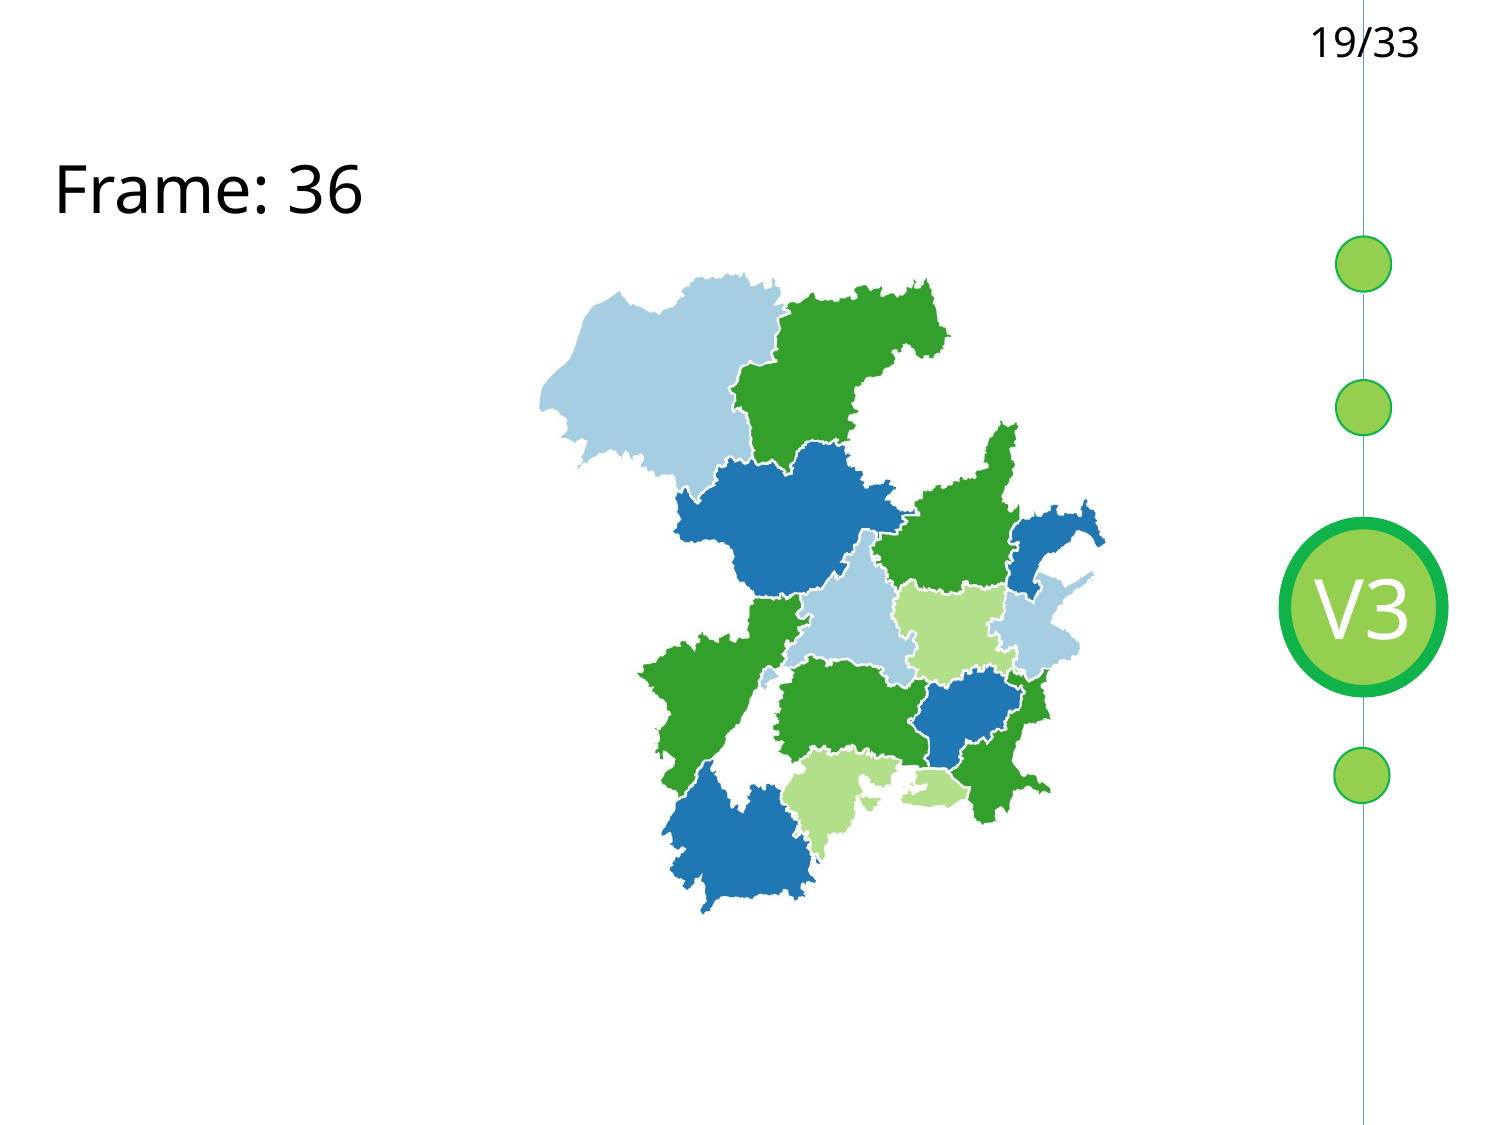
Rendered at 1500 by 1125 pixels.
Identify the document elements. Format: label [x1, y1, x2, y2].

text_box [800, 503, 1500, 622]
picture [0, 0, 1500, 1125]
